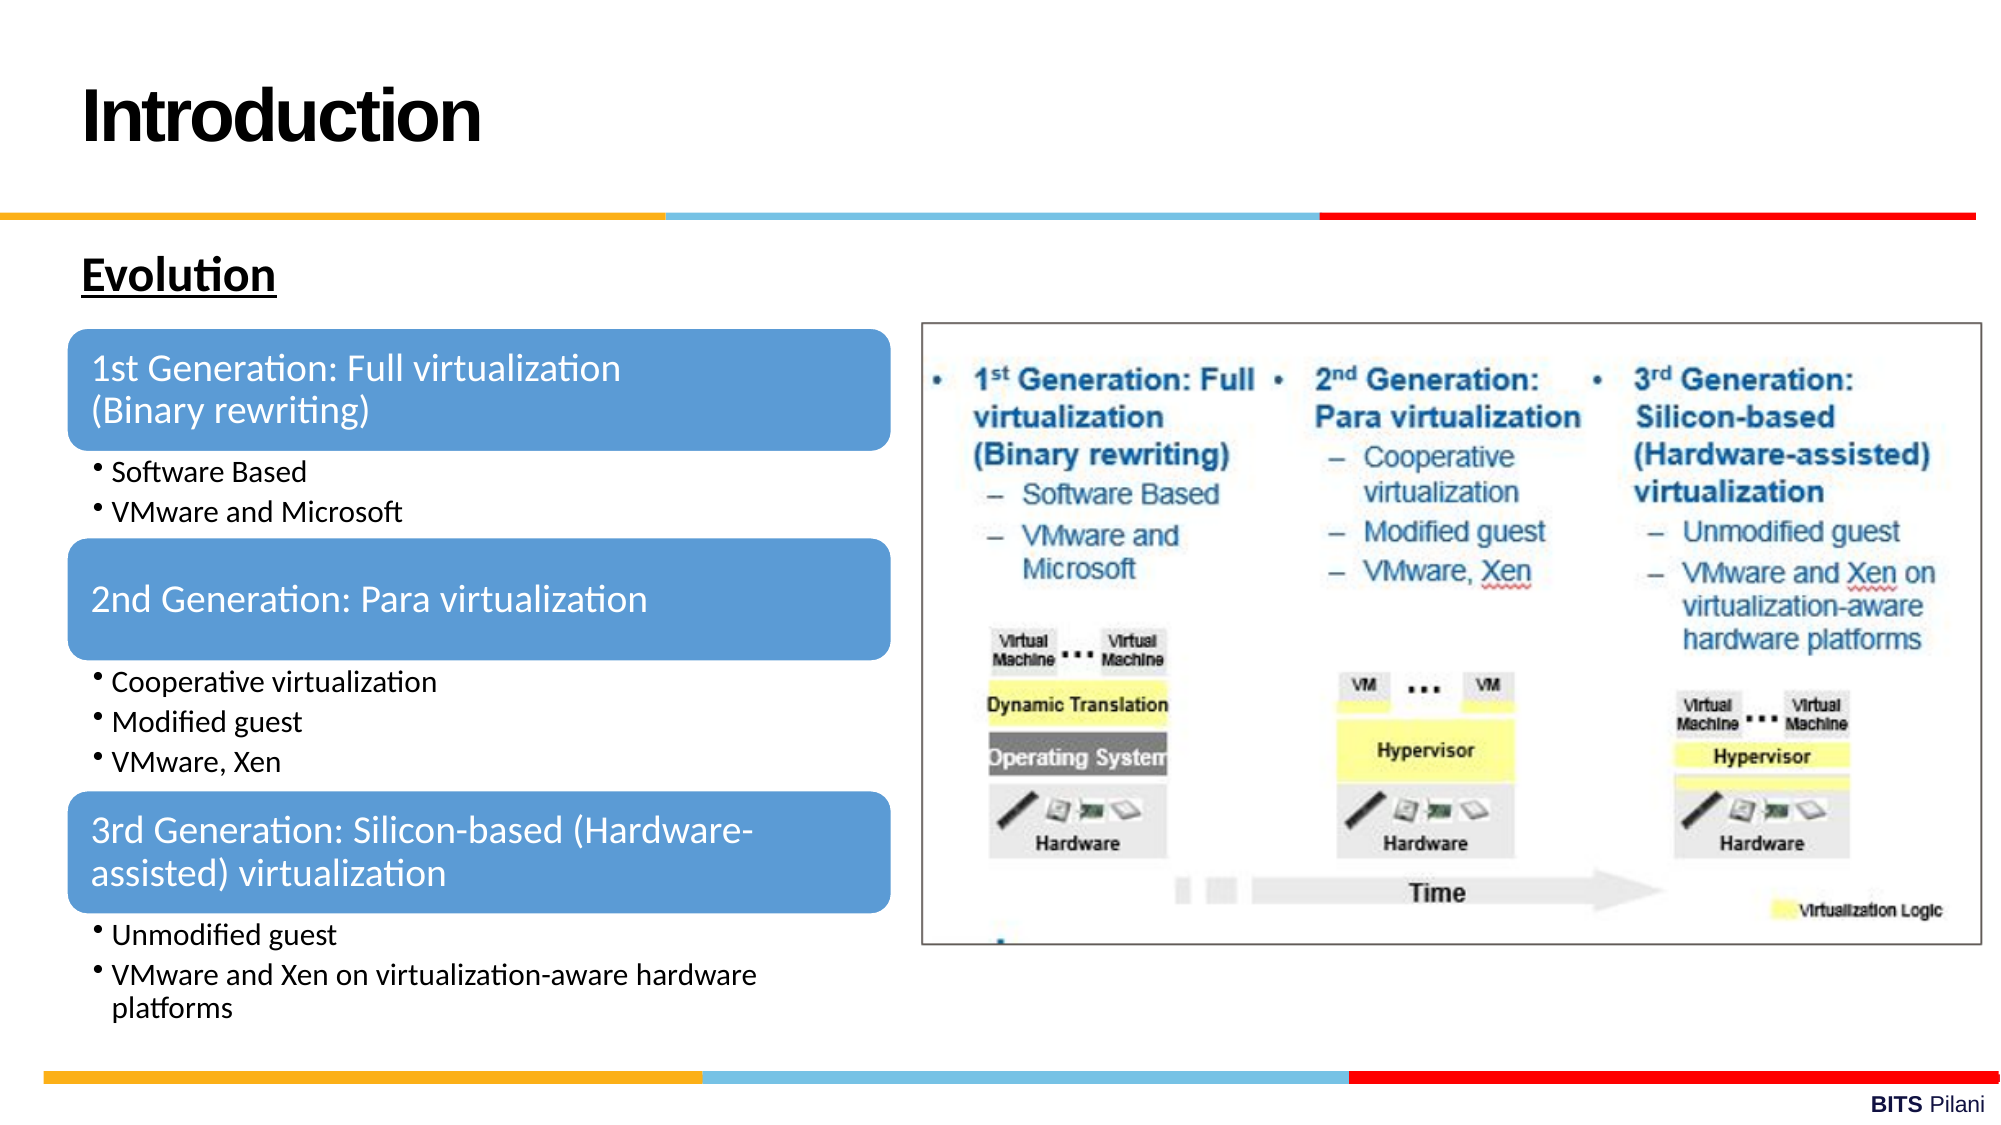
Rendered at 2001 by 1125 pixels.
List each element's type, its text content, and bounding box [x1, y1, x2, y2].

list Introduction [66, 24, 1951, 213]
picture [920, 321, 1984, 947]
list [66, 309, 892, 1053]
text_box Evolution [66, 233, 856, 309]
